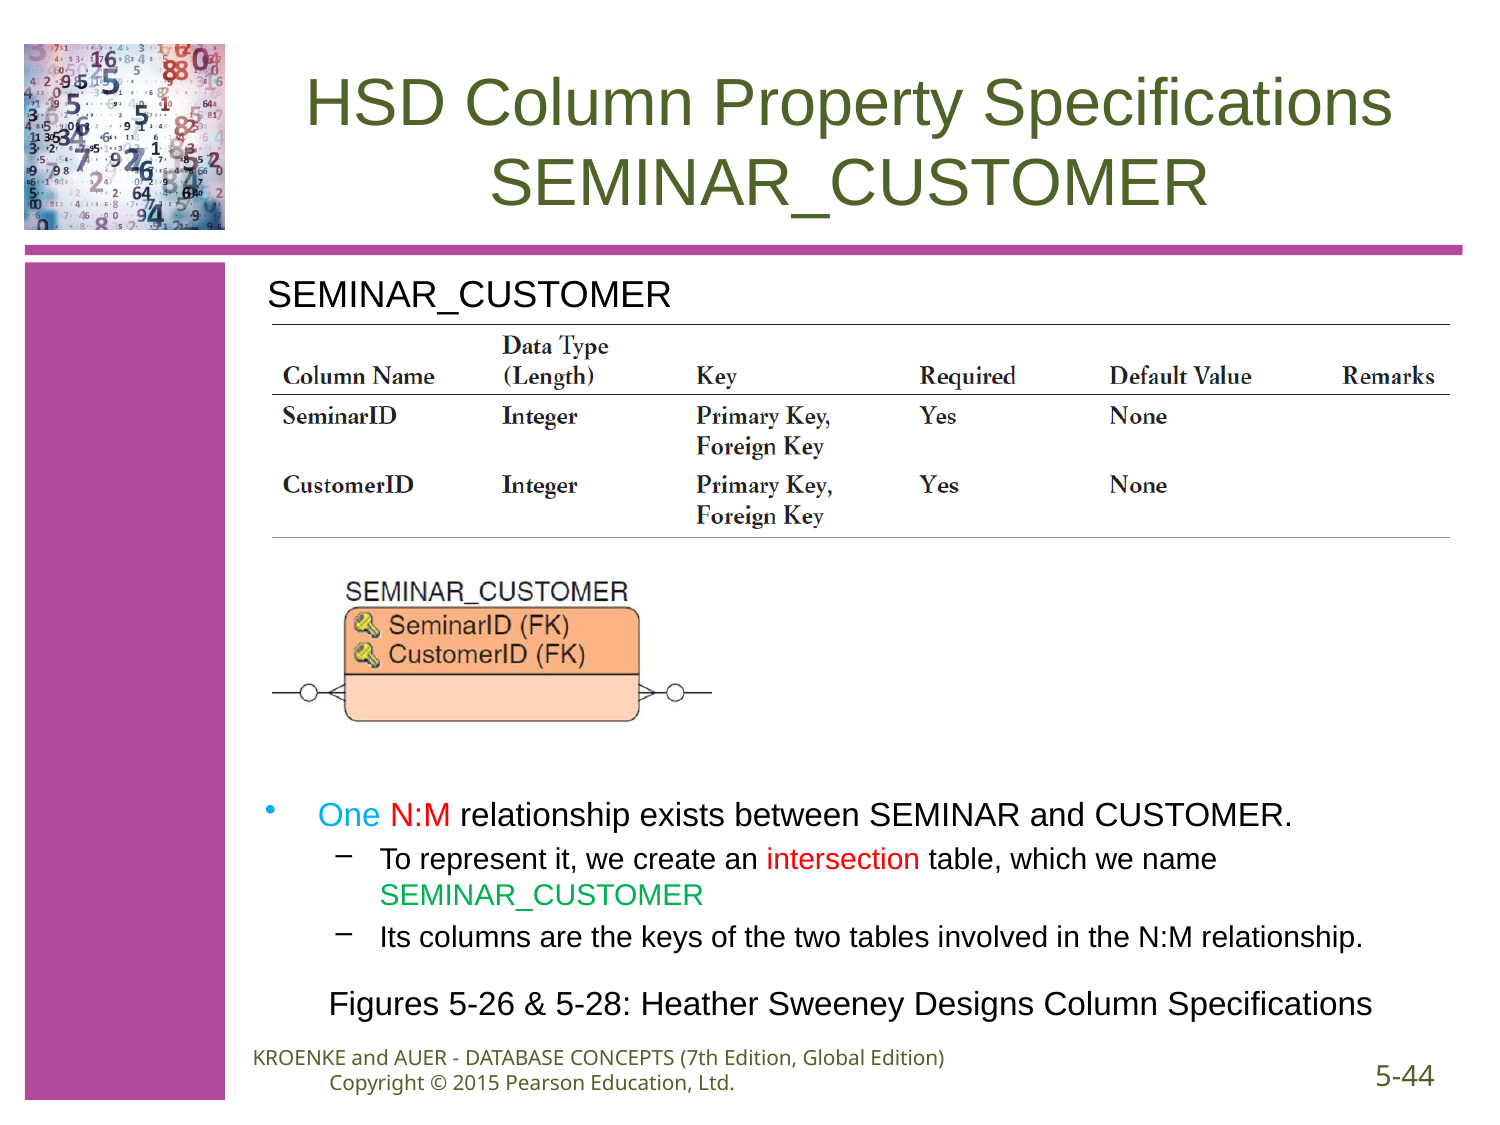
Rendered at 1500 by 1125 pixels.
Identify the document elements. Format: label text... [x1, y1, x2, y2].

slide_number 5-44 [1287, 1049, 1451, 1103]
picture [271, 324, 1451, 538]
picture [271, 565, 712, 761]
footer KROENKE and AUER - DATABASE CONCEPTS (7th Edition, Global Edition) Copyright © 2015 Pearson Education, Ltd. [237, 1037, 1088, 1104]
text_box Figures 5-26 & 5-28: Heather Sweeney Designs Column Specifications [262, 974, 1450, 1030]
text_box SEMINAR_CUSTOMER [252, 262, 688, 323]
list One N:M relationship exists between SEMINAR and CUSTOMER. To represent it, we create an intersection table, which we name SEMINAR_CUSTOMER Its columns are the keys of the two tables involved in the N:M relationship. [249, 785, 1438, 963]
title HSD Column Property Specifications SEMINAR_CUSTOMER [237, 44, 1463, 233]
picture [24, 44, 225, 230]
